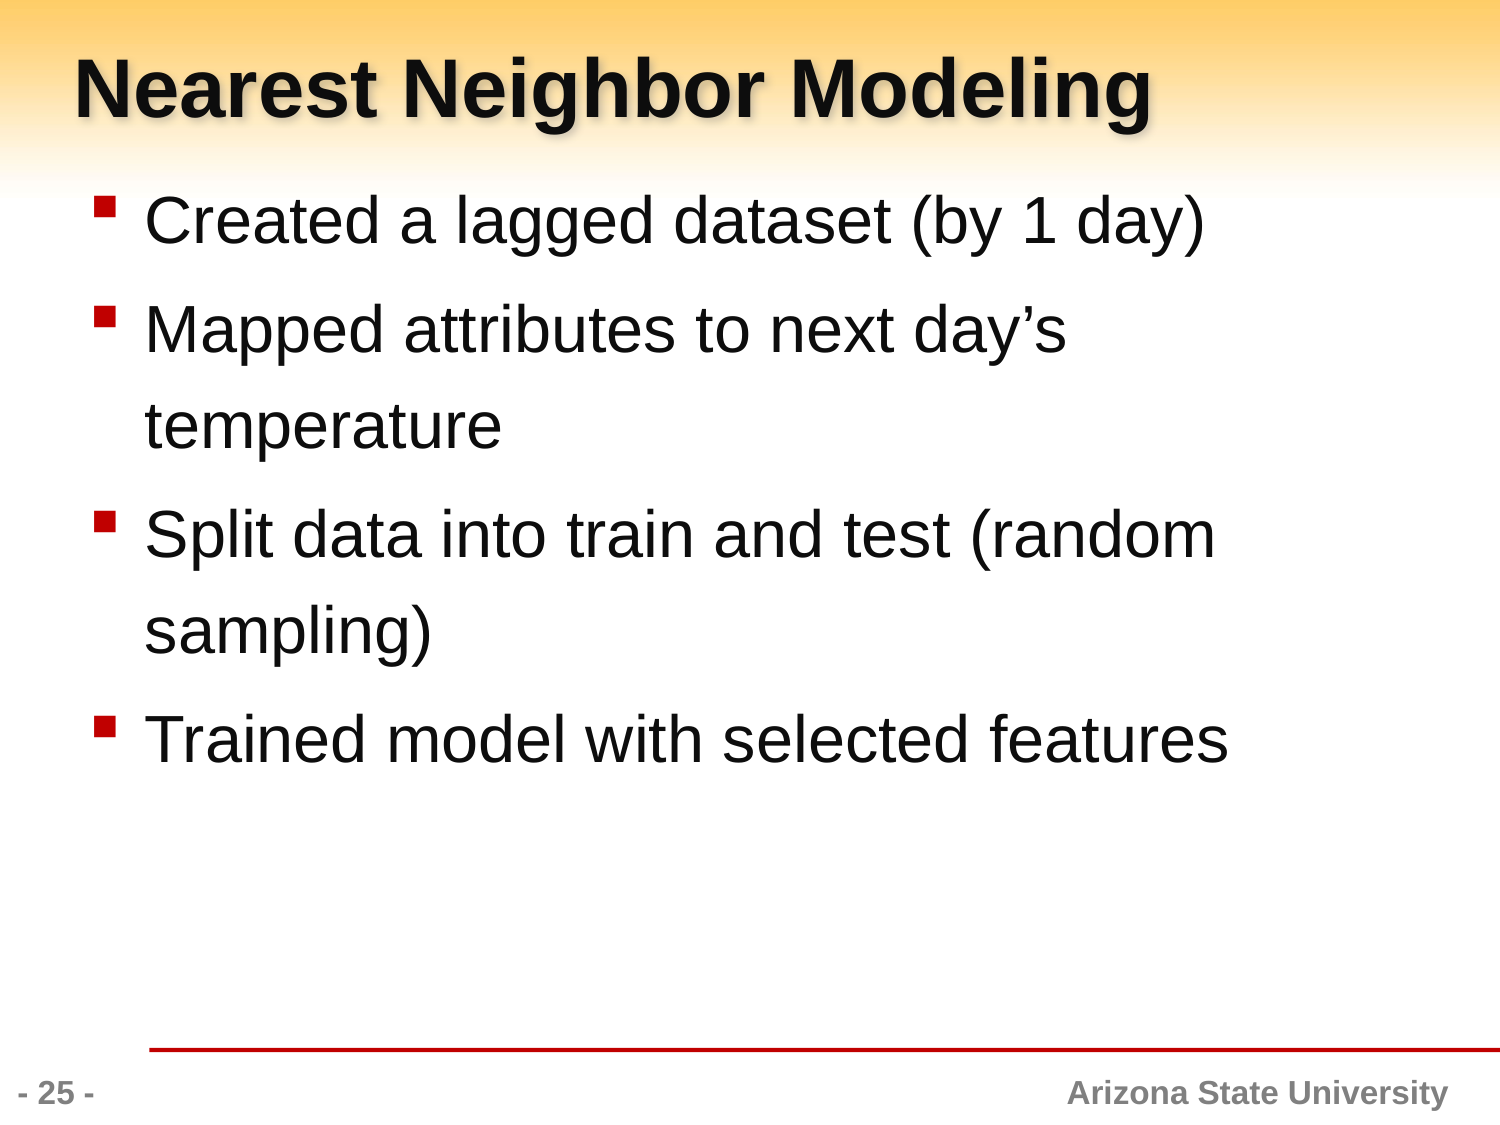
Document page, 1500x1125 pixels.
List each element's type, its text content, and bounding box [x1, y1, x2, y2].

title Nearest Neighbor Modeling [72, 18, 1424, 150]
list Created a lagged dataset (by 1 day) Mapped attributes to next day’s temperature Split data into train and test (random sampling) Trained model with selected features [73, 152, 1424, 992]
slide_number - 25 - [0, 1063, 113, 1125]
picture [0, 0, 1500, 198]
